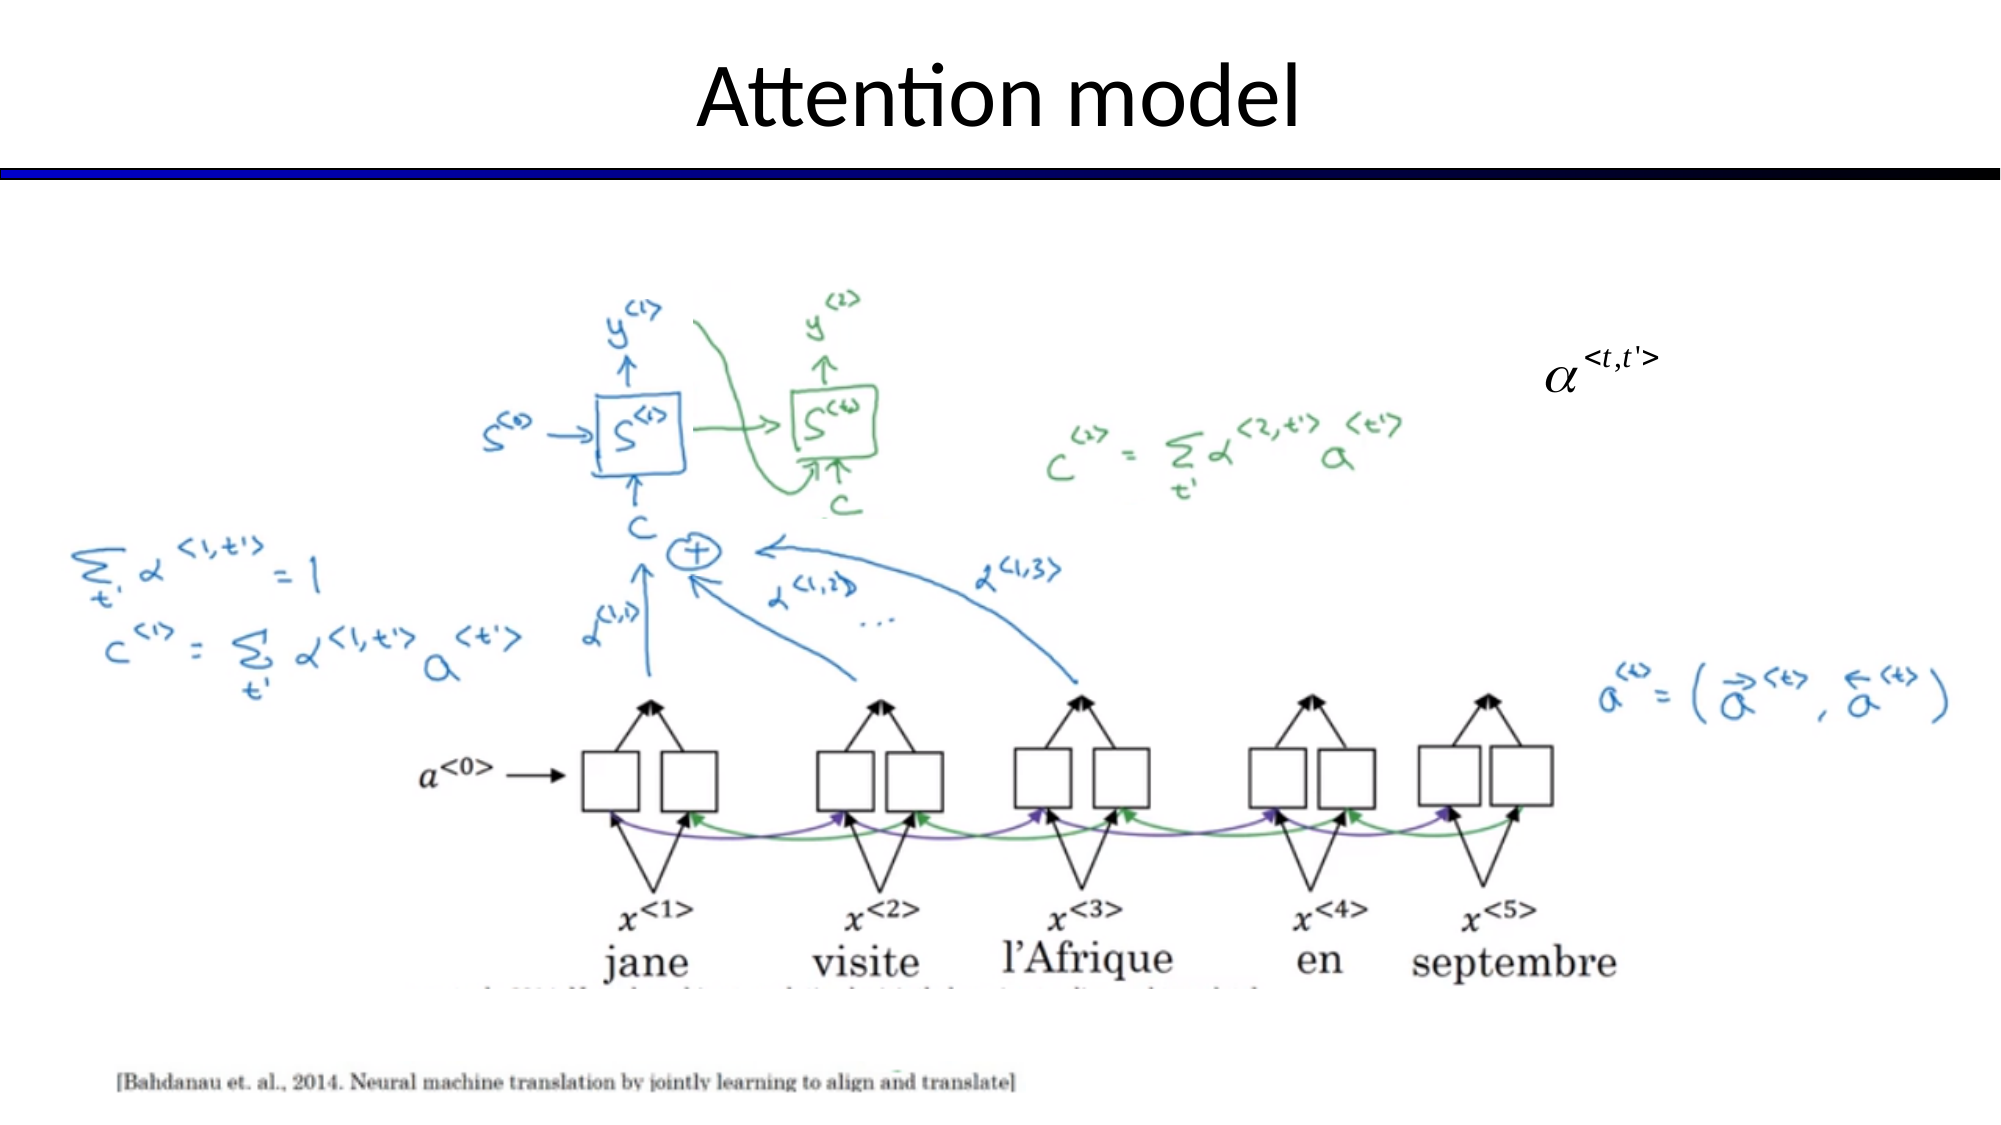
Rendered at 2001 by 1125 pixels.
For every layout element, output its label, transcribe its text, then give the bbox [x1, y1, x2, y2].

picture [60, 280, 1409, 709]
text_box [1537, 333, 1669, 406]
picture [111, 1061, 1026, 1100]
title Attention model [0, 0, 2000, 184]
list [405, 673, 1625, 989]
picture [1558, 627, 1962, 739]
